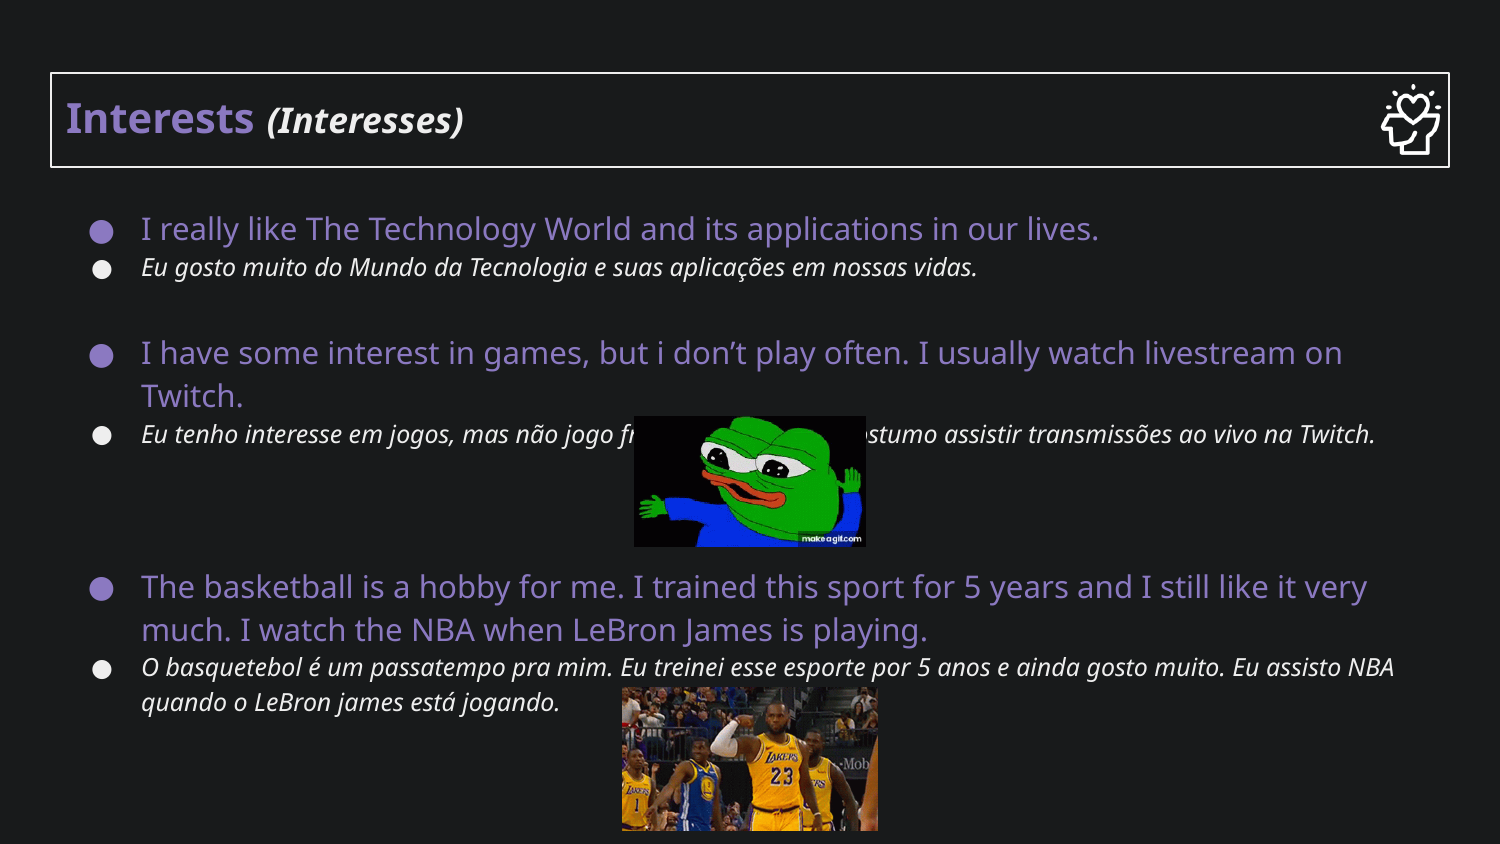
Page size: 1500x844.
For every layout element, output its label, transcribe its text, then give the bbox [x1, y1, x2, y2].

text_box The basketball is a hobby for me. I trained this sport for 5 years and I still like it very much. I watch the NBA when LeBron James is playing. O basquetebol é um passatempo pra mim. Eu treinei esse esporte por 5 anos e ainda gosto muito. Eu assisto NBA quando o LeBron james está jogando. [51, 546, 1449, 732]
title Interests (Interesses) [51, 72, 1449, 167]
picture [634, 416, 866, 547]
list I really like The Technology World and its applications in our lives. Eu gosto muito do Mundo da Tecnologia e suas aplicações em nossas vidas. [51, 189, 1449, 297]
picture [1375, 84, 1446, 156]
text_box I have some interest in games, but i don’t play often. I usually watch livestream on Twitch. Eu tenho interesse em jogos, mas não jogo frequentemente. Eu costumo assistir transmissões ao vivo na Twitch. [51, 312, 1449, 464]
picture [622, 686, 878, 831]
